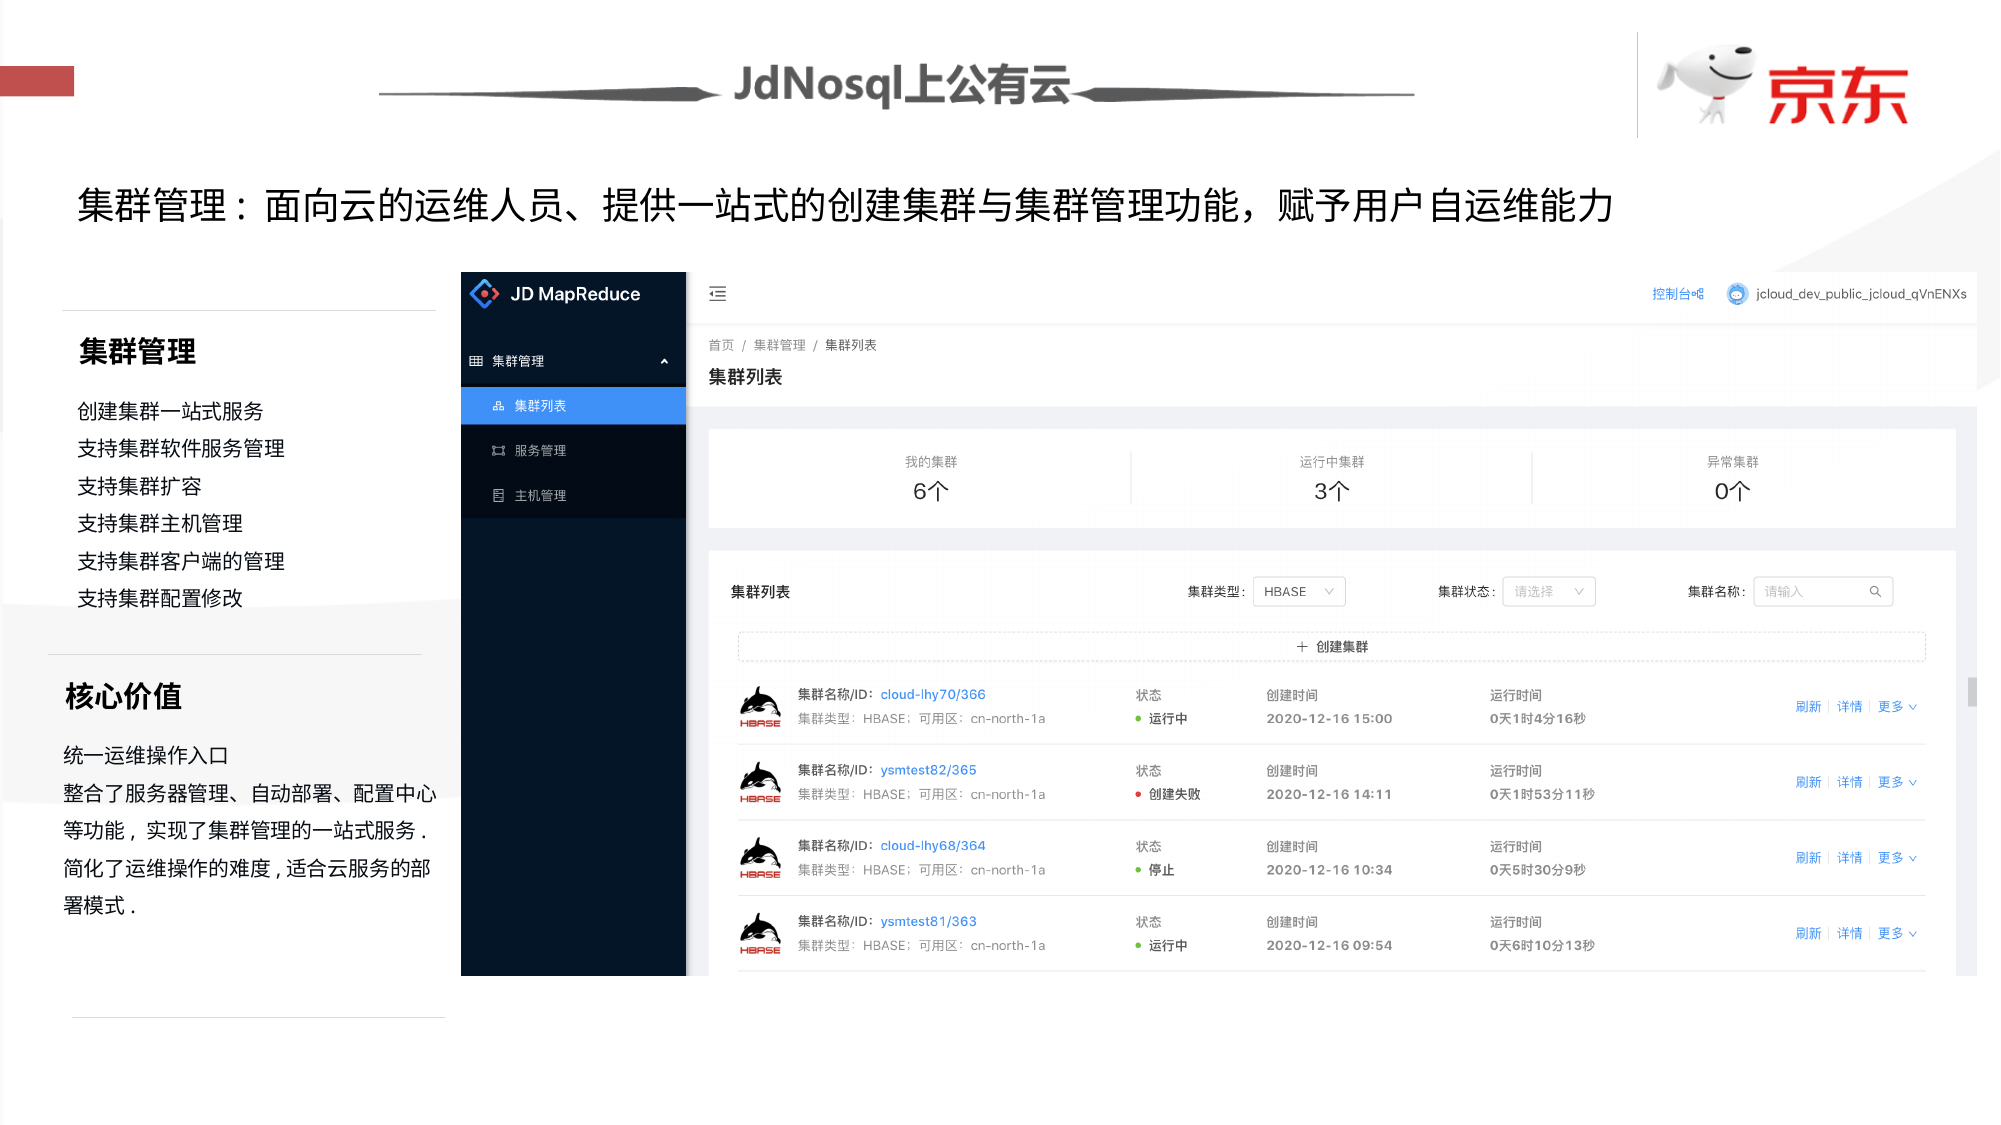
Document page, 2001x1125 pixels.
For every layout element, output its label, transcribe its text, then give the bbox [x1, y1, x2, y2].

text_box 集群管理: 面向云的运维人员、提供一站式的创建集群与集群管理功能，赋予用户自运维能力 [62, 174, 1881, 235]
text_box 创建集群一站式服务 支持集群软件服务管理 支持集群扩容 支持集群主机管理 支持集群客户端的管理 支持集群配置修改 [62, 378, 456, 656]
picture [0, 0, 2001, 1125]
text_box 核心价值 [50, 662, 374, 721]
text_box 统一运维操作入口 整合了服务器管理、自动部署、配置中心等功能, 实现了集群管理的一站式服务. 简化了运维操作的难度,适合云服务的部署模式. [48, 722, 456, 925]
text_box 集群管理 [64, 317, 388, 376]
